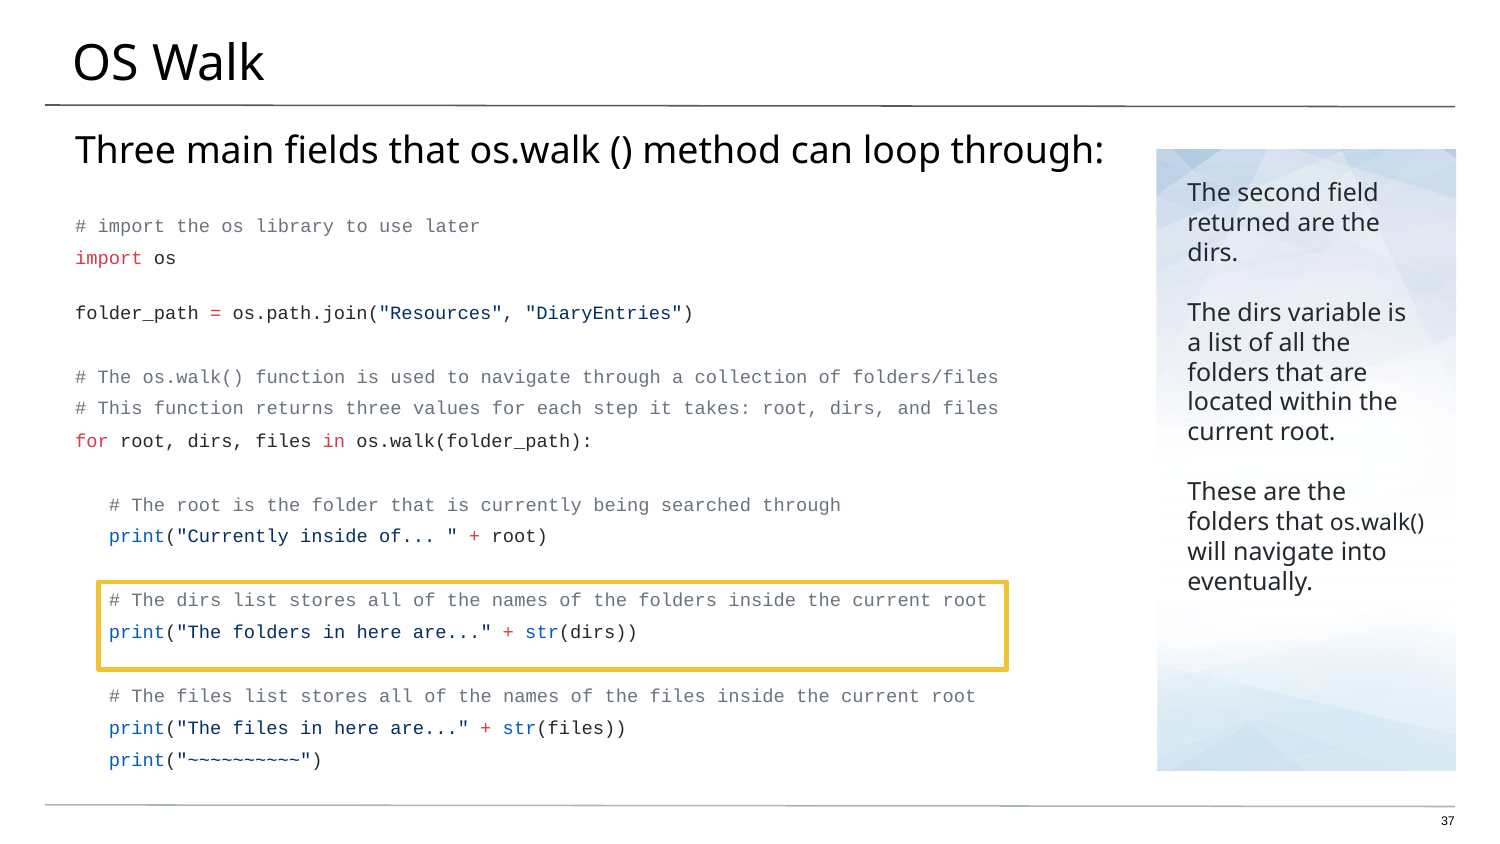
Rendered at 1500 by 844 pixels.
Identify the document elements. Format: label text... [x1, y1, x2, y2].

title OS Walk [0, 0, 1097, 88]
slide_number ‹#› [1412, 813, 1455, 831]
list # import the os library to use later import os folder_path = os.path.join("Resources", "DiaryEntries") # The os.walk() function is used to navigate through a collection of folders/files # This function returns three values for each step it takes: root, dirs, and files for root, dirs, files in os.walk(folder_path): # The root is the folder that is currently being searched through print("Currently inside of... " + root) # The dirs list stores all of the names of the folders inside the current root print("The folders in here are..." + str(dirs)) # The files list stores all of the names of the files inside the current root print("The files in here are..." + str(files)) print("~~~~~~~~~~") [0, 204, 1099, 844]
picture [1156, 149, 1457, 771]
text_box [98, 581, 1007, 670]
subtitle The second field returned are the dirs. The dirs variable is a list of all the folders that are located within the current root. These are the folders that os.walk() will navigate into eventually. [1157, 146, 1456, 768]
subtitle Three main fields that os.walk () method can loop through: [0, 110, 1193, 171]
